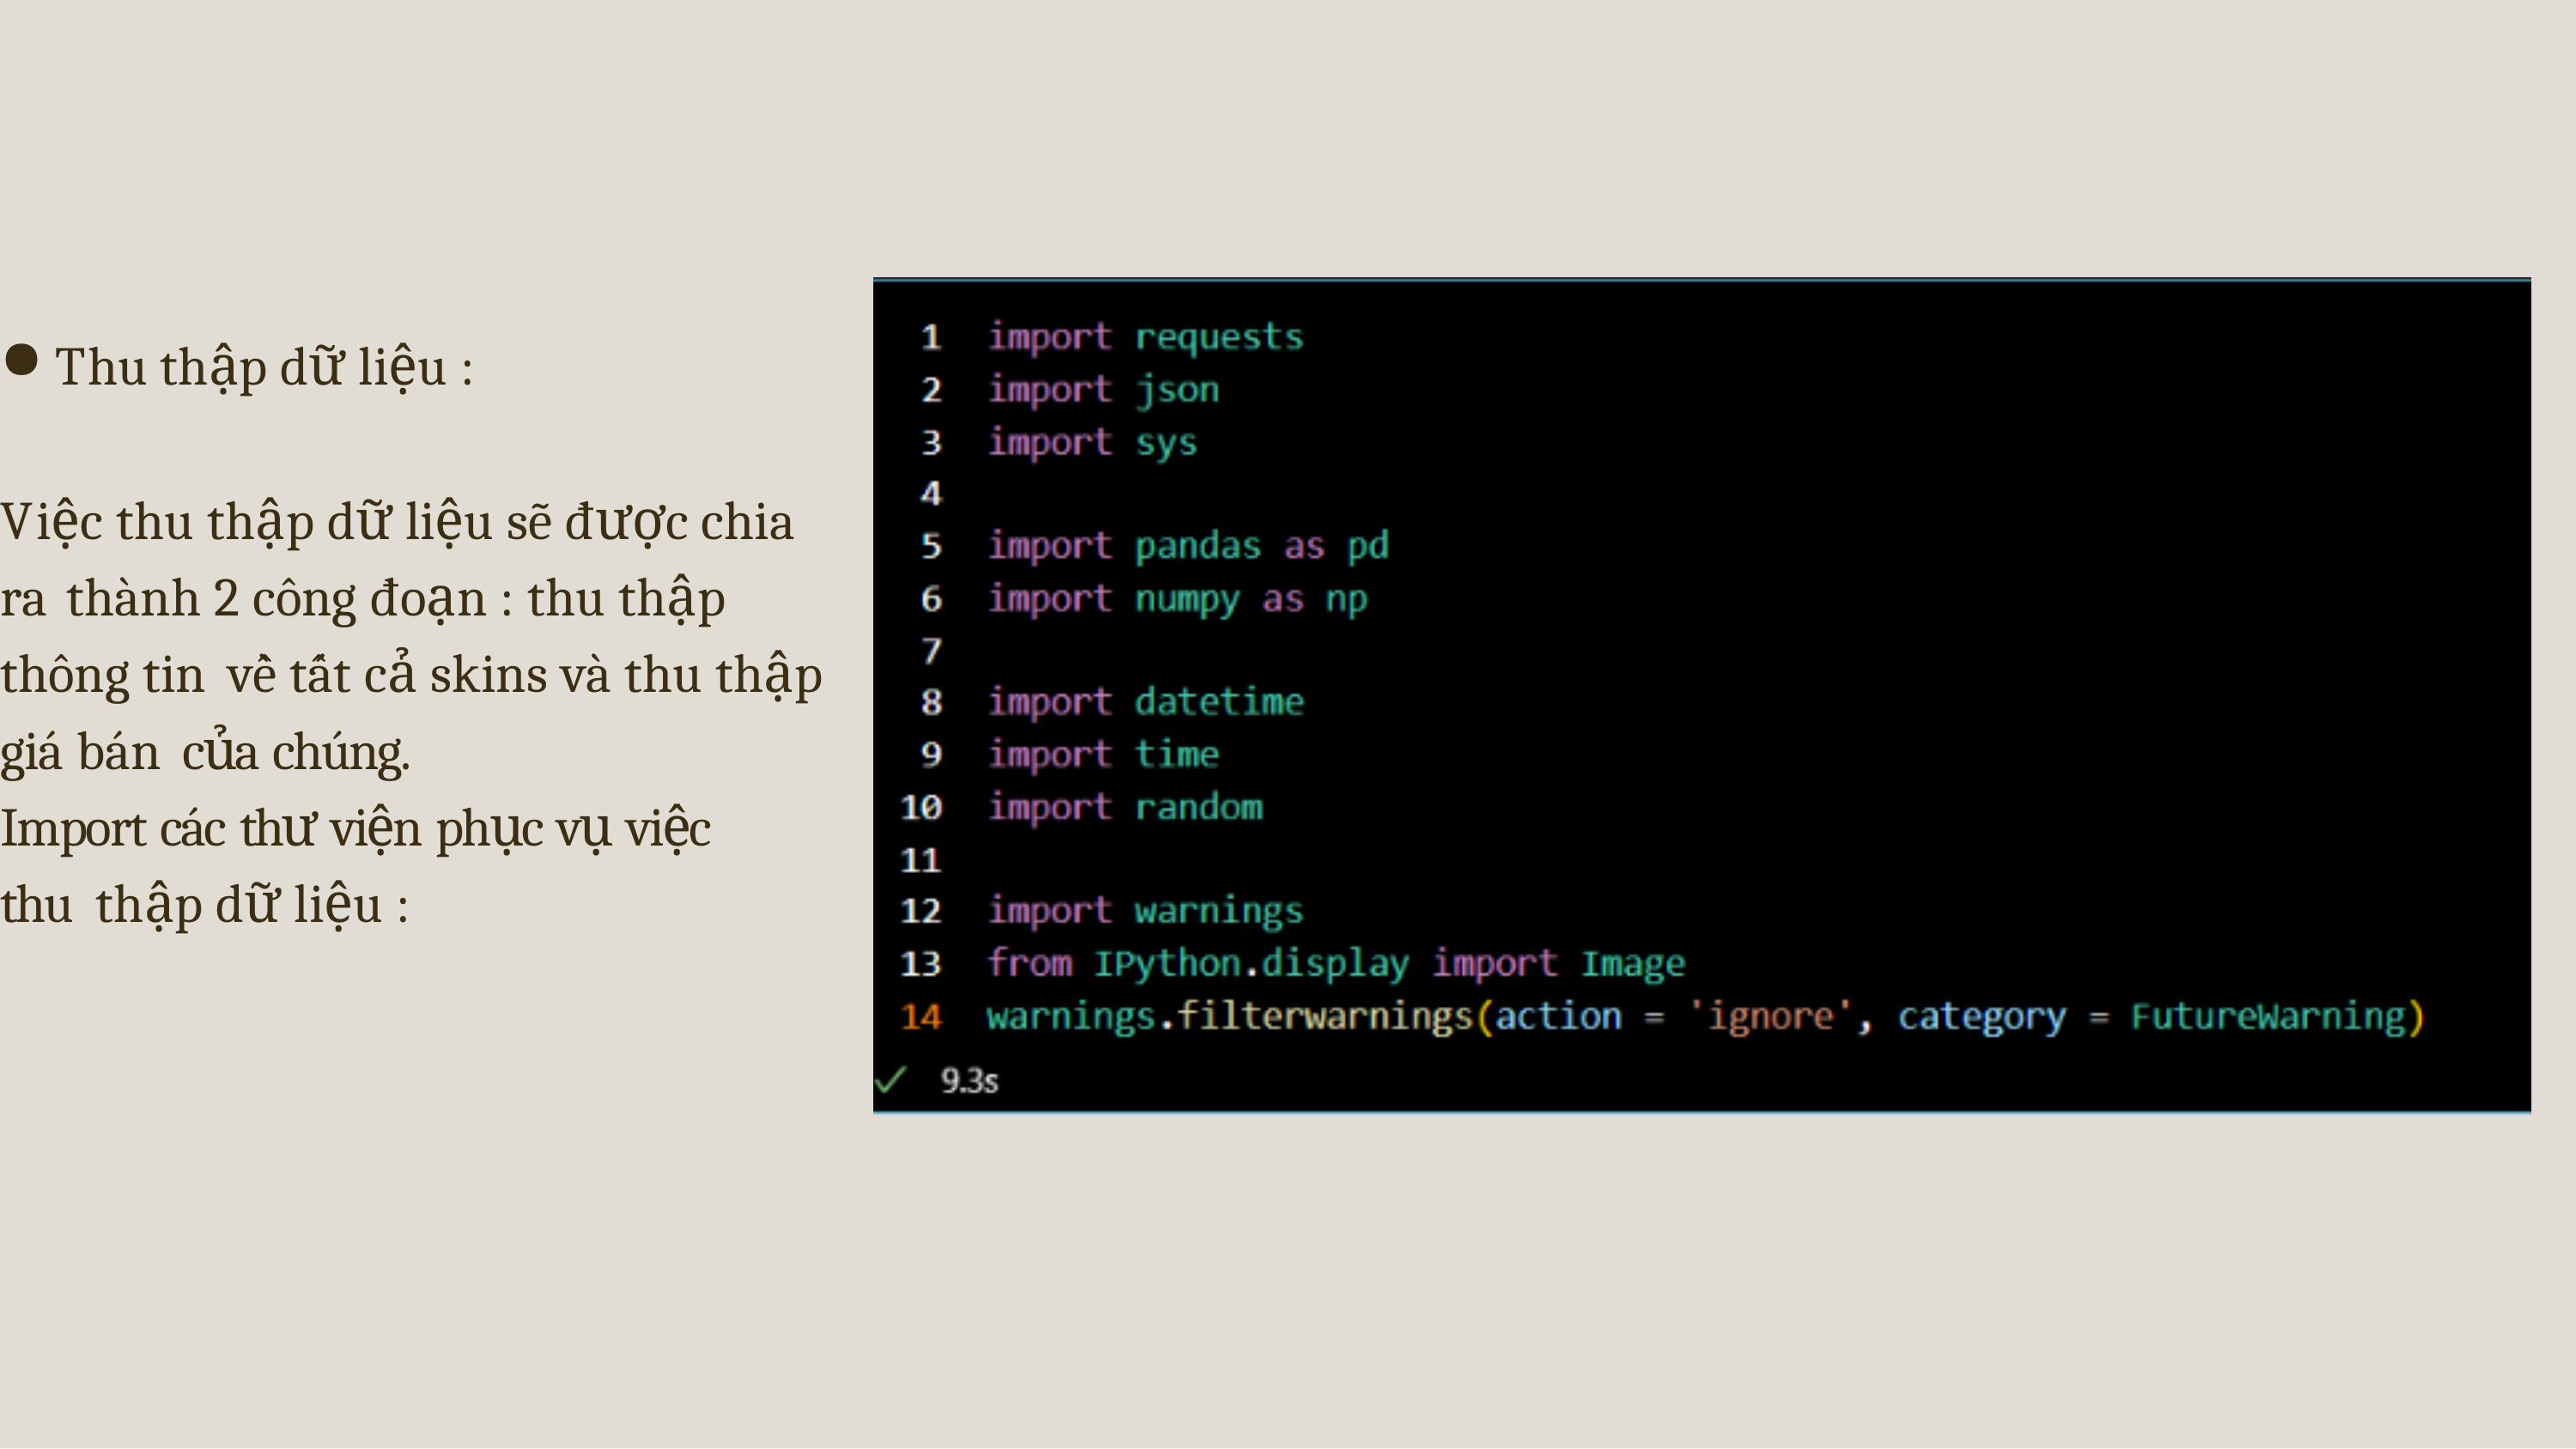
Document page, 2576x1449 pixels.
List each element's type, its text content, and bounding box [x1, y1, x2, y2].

text_box Thu thập dữ liệu : Việc thu thập dữ liệu sẽ được chia ra thành 2 công đoạn : thu thập thông tin về tất cả skins và thu thập giá bán của chúng. Import các thư viện phục vụ việc thu thập dữ liệu : [0, 327, 827, 934]
picture [873, 277, 2531, 1118]
